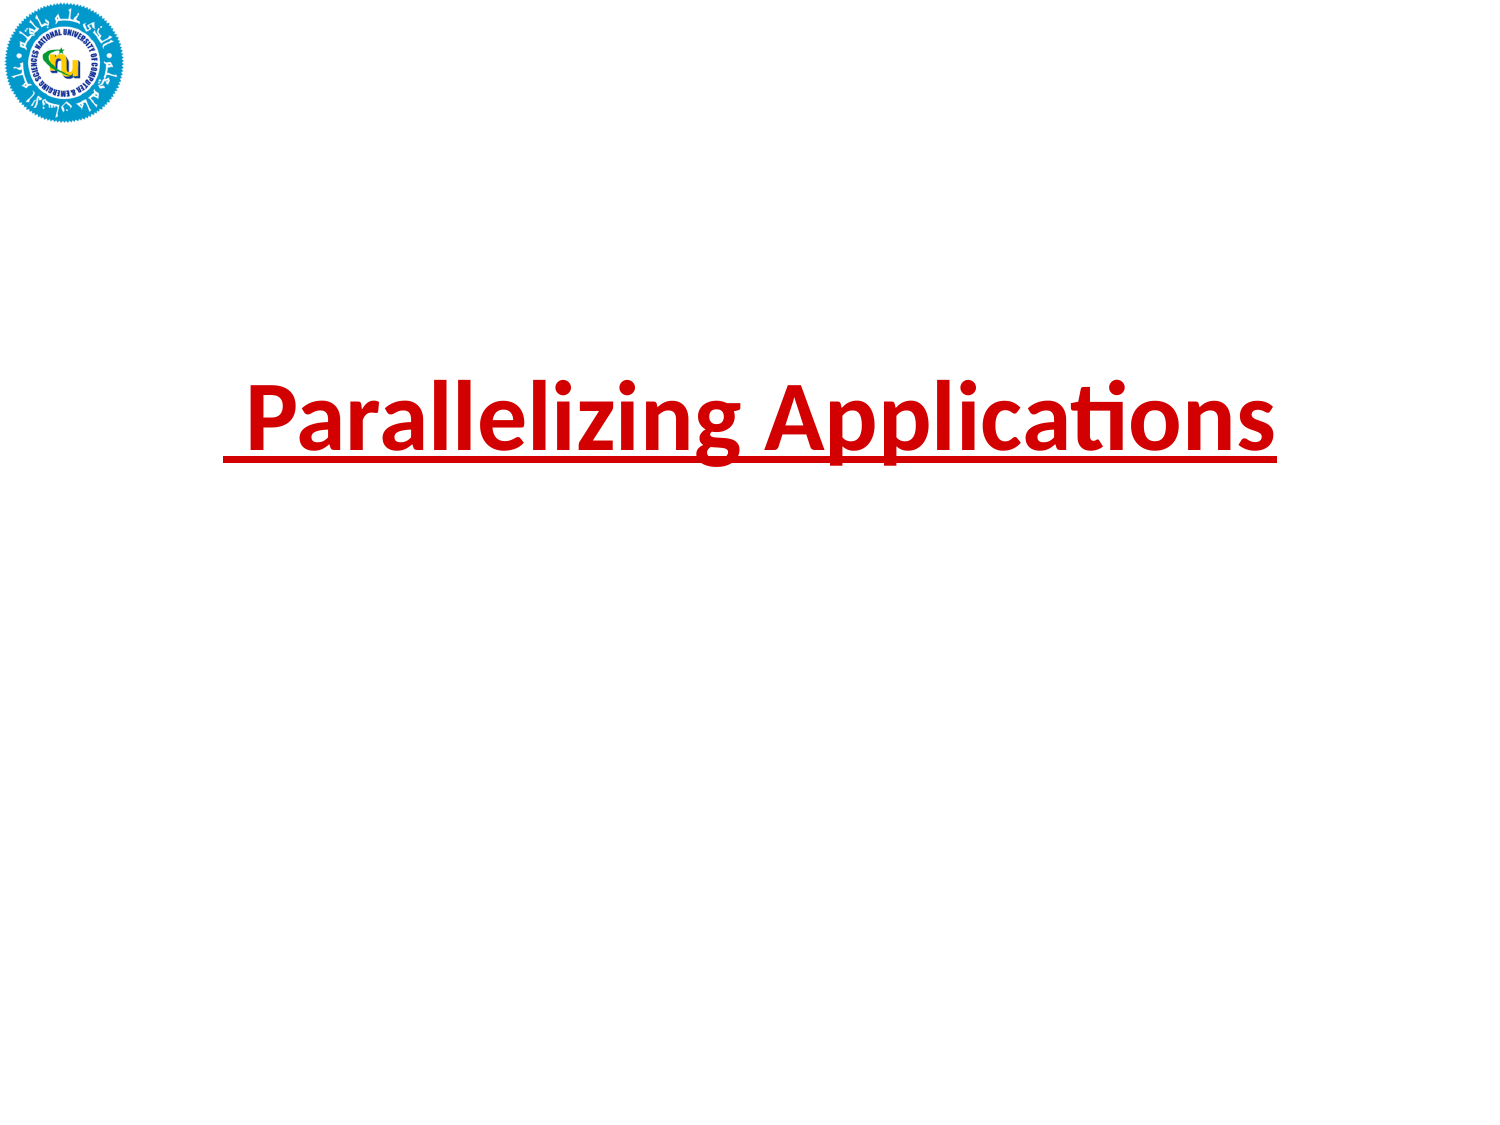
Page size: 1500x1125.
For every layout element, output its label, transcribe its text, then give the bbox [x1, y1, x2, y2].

picture [56, 16, 70, 22]
picture [24, 80, 30, 87]
picture [4, 2, 124, 123]
picture [30, 28, 38, 35]
picture [119, 69, 124, 87]
list Parallelizing Applications [6, 87, 1494, 1101]
picture [94, 32, 102, 42]
picture [29, 27, 99, 87]
picture [105, 63, 112, 76]
picture [18, 63, 24, 75]
